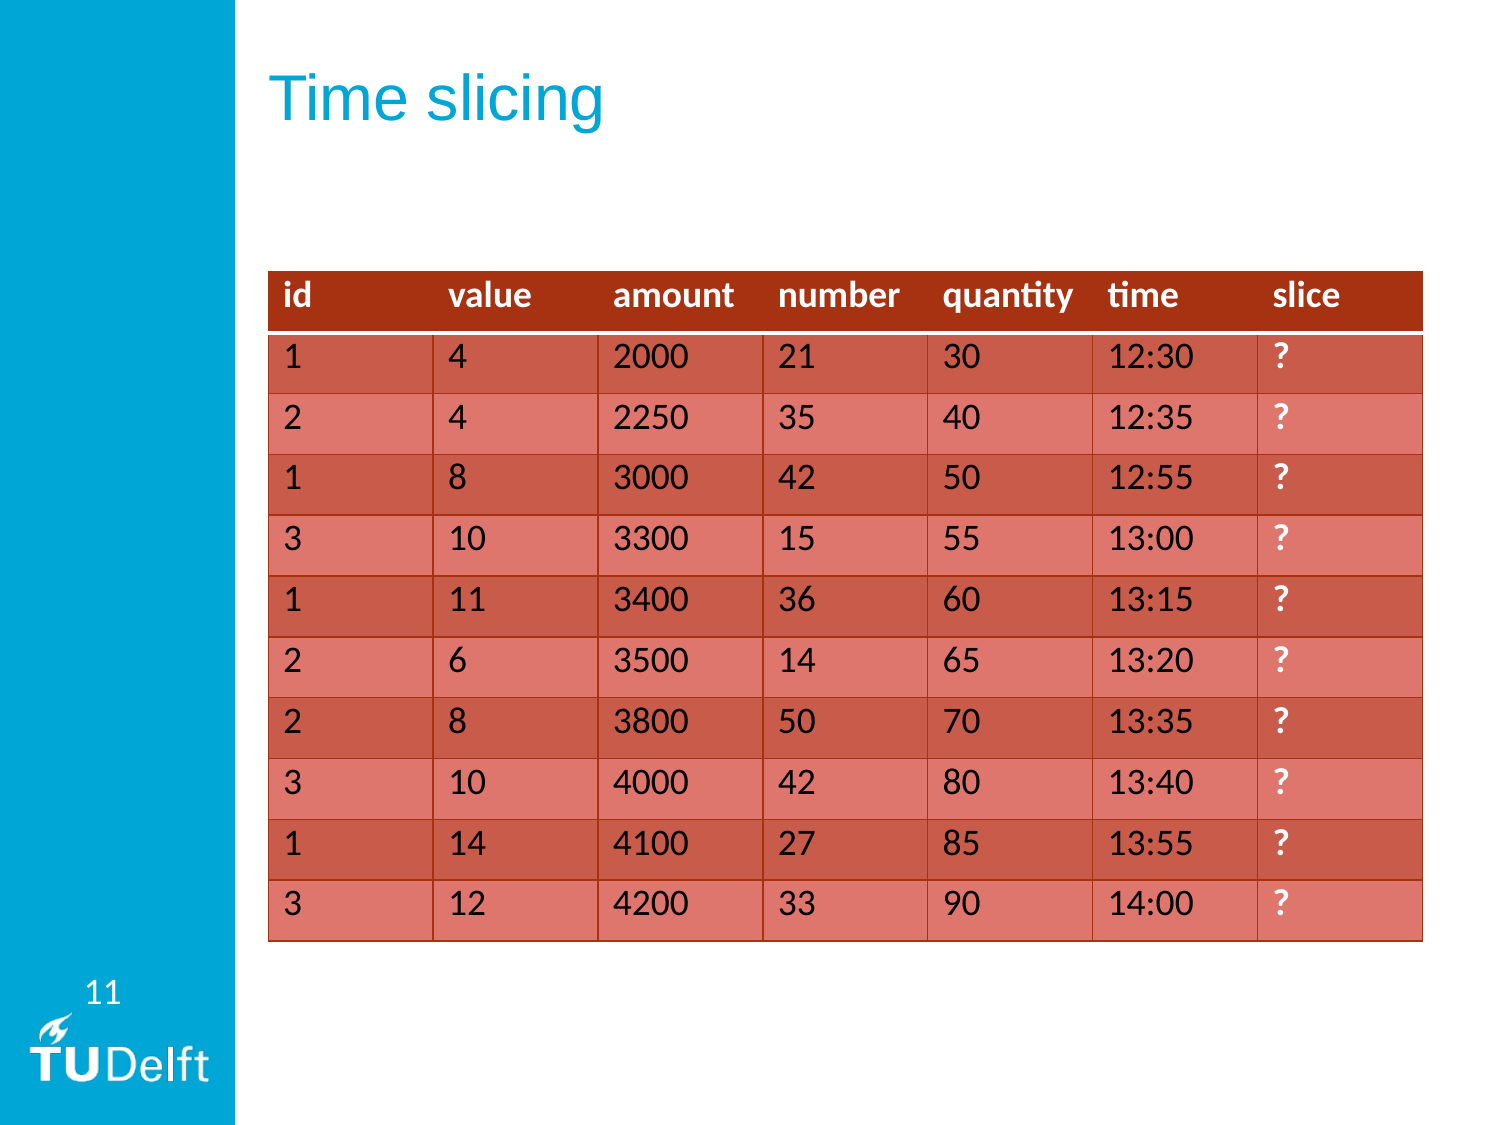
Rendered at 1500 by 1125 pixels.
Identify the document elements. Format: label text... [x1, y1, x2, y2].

table_header amount [599, 273, 762, 331]
table_cell 13:00 [1093, 516, 1257, 575]
table_cell 10 [434, 759, 597, 819]
table_cell 2 [269, 638, 432, 697]
table_cell 12:35 [1093, 394, 1257, 454]
table_cell 60 [928, 577, 1092, 636]
table_cell 12:55 [1093, 455, 1257, 514]
table_header quantity [928, 273, 1092, 331]
table_cell 3300 [599, 516, 762, 575]
table_cell 1 [269, 335, 432, 393]
table_header number [764, 273, 927, 331]
table_cell 2000 [599, 335, 762, 393]
title Time slicing [268, 55, 1423, 231]
table_cell 11 [434, 577, 597, 636]
table_cell 36 [764, 577, 927, 636]
table_cell 30 [928, 335, 1092, 393]
table_header id [269, 273, 432, 331]
table_cell 42 [764, 759, 927, 819]
table_cell 12:30 [1093, 335, 1257, 393]
table_cell 33 [764, 881, 927, 940]
table_cell 90 [928, 881, 1092, 940]
table_cell ? [1258, 577, 1422, 636]
table_cell 4100 [599, 820, 762, 879]
table_cell 10 [434, 516, 597, 575]
table_cell 4000 [599, 759, 762, 819]
table_cell 70 [928, 698, 1092, 758]
table_cell 2 [269, 394, 432, 454]
table_cell ? [1258, 516, 1422, 575]
table_cell 3 [269, 759, 432, 819]
table_cell 21 [764, 335, 927, 393]
table_cell 13:20 [1093, 638, 1257, 697]
table_cell 55 [928, 516, 1092, 575]
table_cell ? [1258, 335, 1422, 393]
table_cell 65 [928, 638, 1092, 697]
table_cell 40 [928, 394, 1092, 454]
table_cell ? [1258, 394, 1422, 454]
table_header slice [1258, 273, 1422, 331]
table_cell 4200 [599, 881, 762, 940]
table_cell 13:40 [1093, 759, 1257, 819]
table_cell 3500 [599, 638, 762, 697]
table_cell ? [1258, 698, 1422, 758]
table_cell 3 [269, 881, 432, 940]
table_cell 42 [764, 455, 927, 514]
table_cell 2250 [599, 394, 762, 454]
table_cell 1 [269, 455, 432, 514]
table_cell 4 [434, 335, 597, 393]
table_cell 14:00 [1093, 881, 1257, 940]
table_cell 4 [434, 394, 597, 454]
table_cell 3000 [599, 455, 762, 514]
table_cell 15 [764, 516, 927, 575]
table_cell 50 [764, 698, 927, 758]
table_cell 1 [269, 820, 432, 879]
table_cell 8 [434, 698, 597, 758]
table_cell 13:35 [1093, 698, 1257, 758]
table_cell 80 [928, 759, 1092, 819]
table_cell 13:55 [1093, 820, 1257, 879]
table_cell 3400 [599, 577, 762, 636]
table_cell 85 [928, 820, 1092, 879]
table_header time [1093, 273, 1257, 331]
table_cell 14 [764, 638, 927, 697]
table_cell 13:15 [1093, 577, 1257, 636]
table_cell 6 [434, 638, 597, 697]
table_cell ? [1258, 820, 1422, 879]
table_cell 35 [764, 394, 927, 454]
table_cell 2 [269, 698, 432, 758]
table_cell 8 [434, 455, 597, 514]
table_cell 27 [764, 820, 927, 879]
table_cell ? [1258, 881, 1422, 940]
table_cell ? [1258, 759, 1422, 819]
table_cell ? [1258, 455, 1422, 514]
table_cell 3 [269, 516, 432, 575]
table_header value [434, 273, 597, 331]
table_cell 3800 [599, 698, 762, 758]
table_cell 50 [928, 455, 1092, 514]
table_cell 14 [434, 820, 597, 879]
table_cell 12 [434, 881, 597, 940]
table_cell ? [1258, 638, 1422, 697]
table_cell 1 [269, 577, 432, 636]
